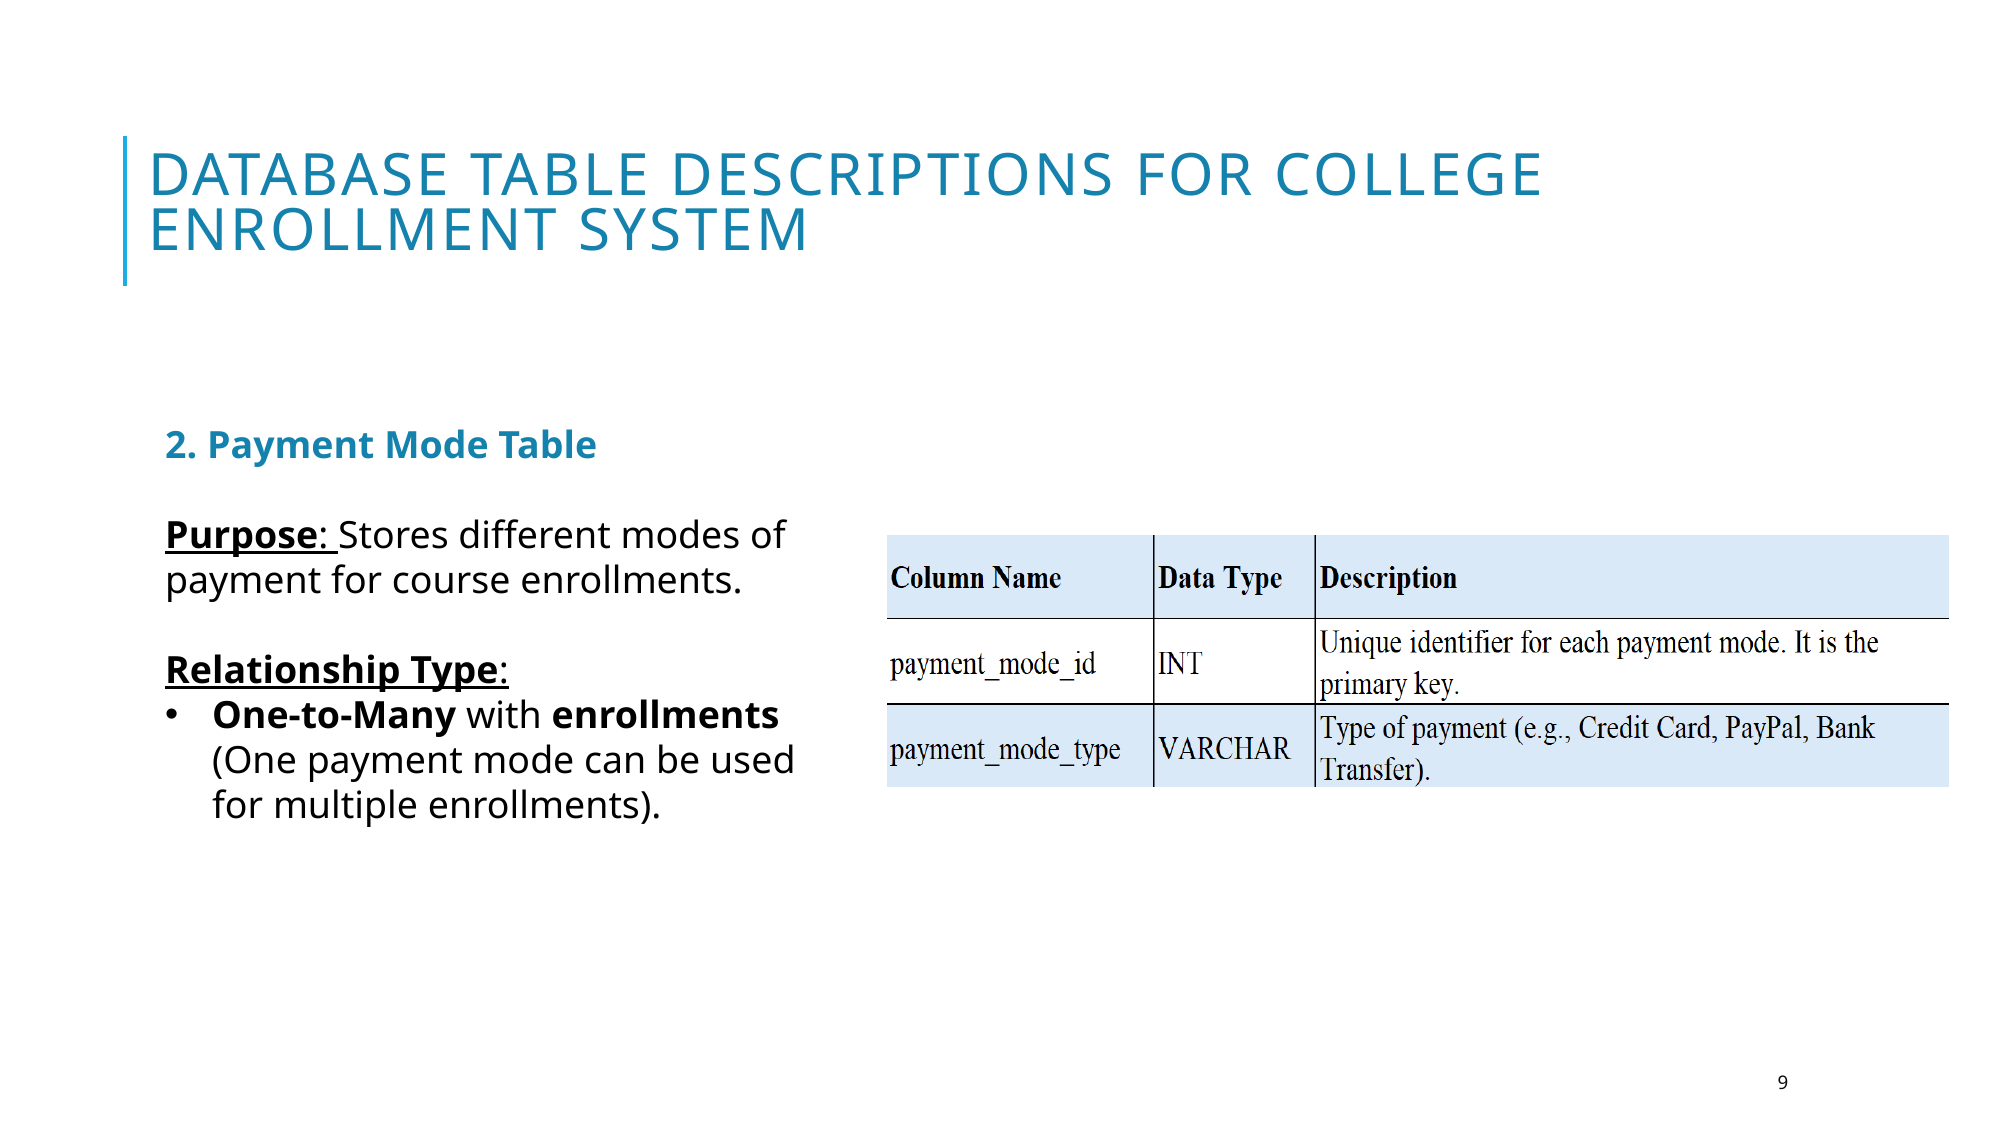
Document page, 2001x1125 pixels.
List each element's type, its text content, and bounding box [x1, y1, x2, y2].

text_box 2. Payment Mode Table Purpose: Stores different modes of payment for course enrollments. Relationship Type: One-to-Many with enrollments (One payment mode can be used for multiple enrollments). [150, 413, 858, 924]
picture [887, 535, 1949, 787]
slide_number 9 [1762, 1054, 1852, 1114]
text_box Database Table Descriptions for College Enrollment System [133, 129, 1867, 283]
